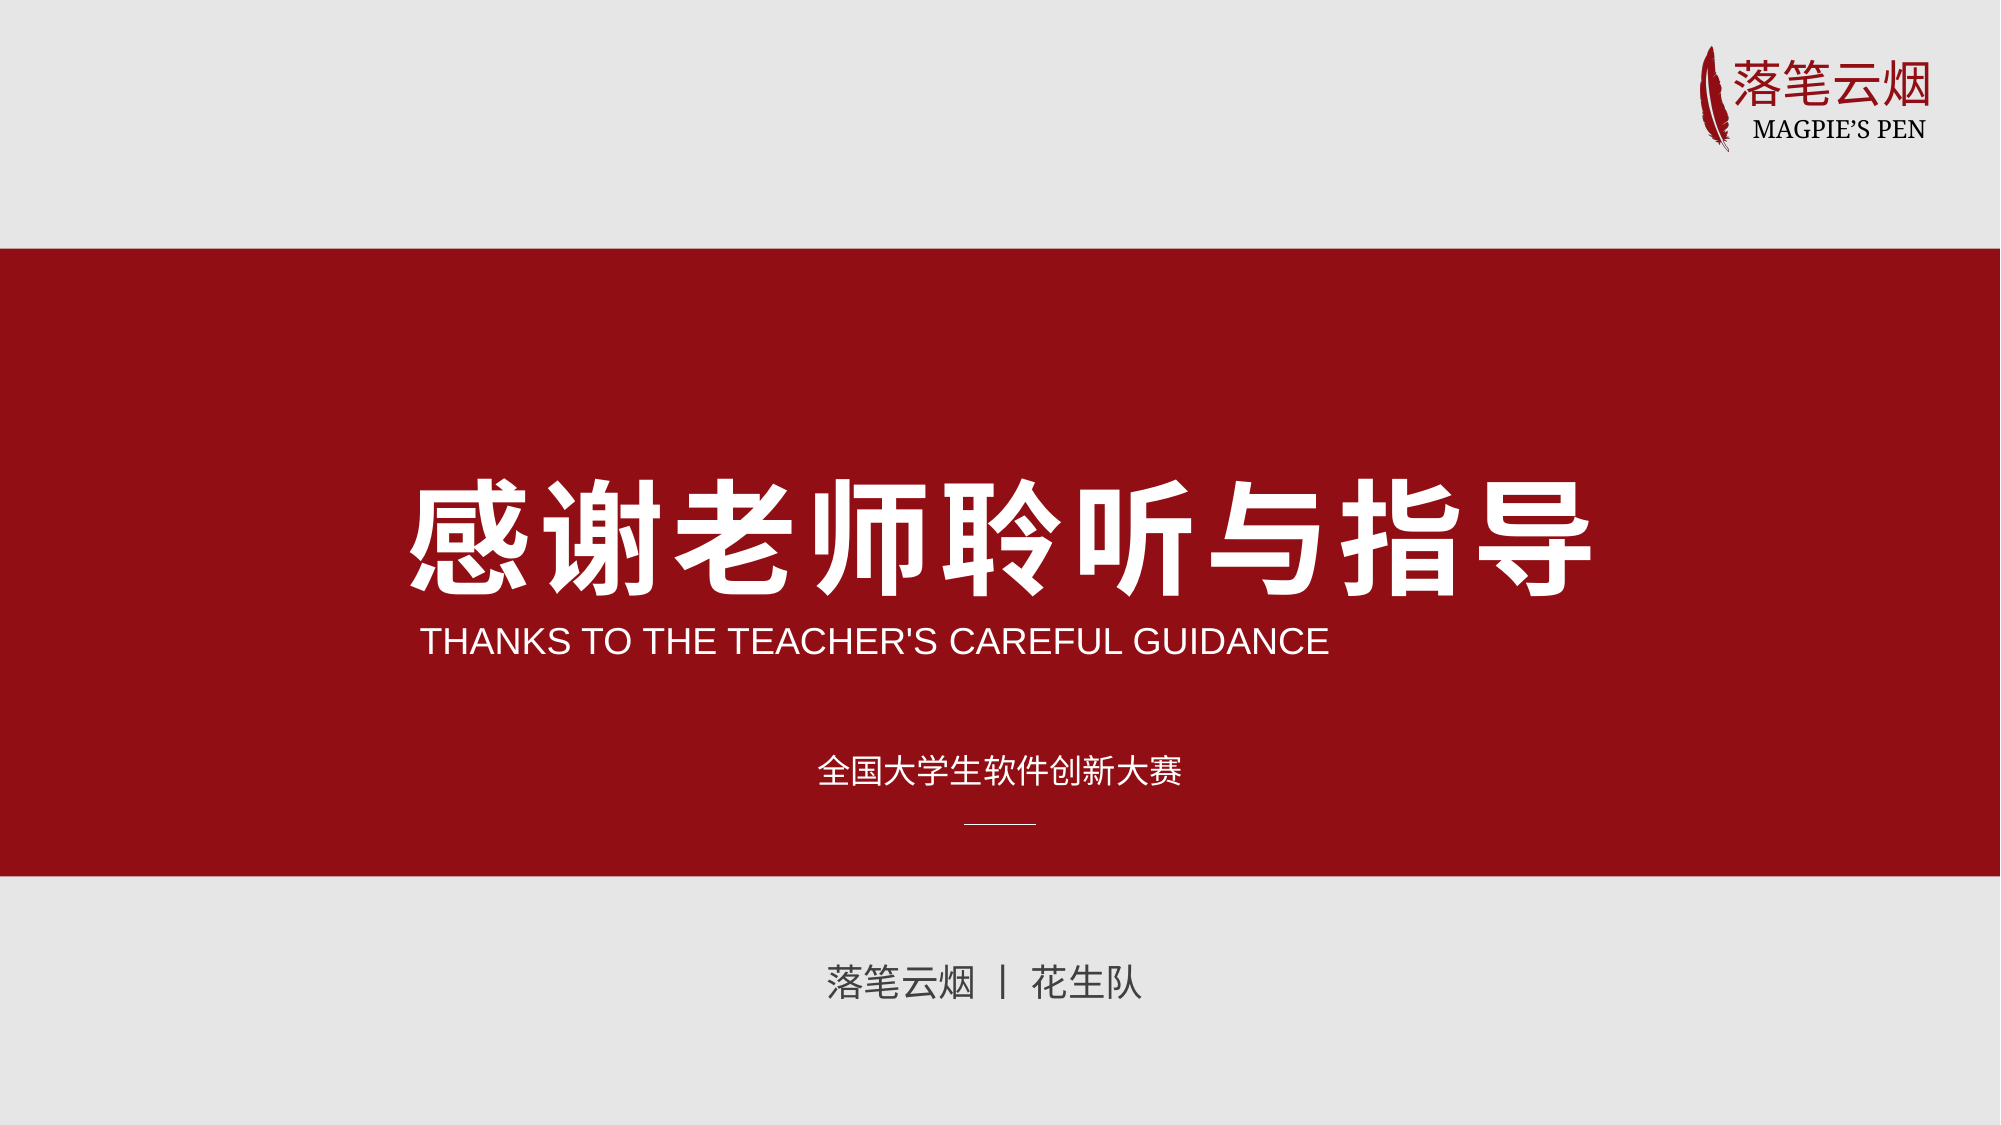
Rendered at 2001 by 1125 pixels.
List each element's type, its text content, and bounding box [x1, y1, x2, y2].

text_box 全国大学生软件创新大赛 [708, 742, 1292, 798]
picture [1700, 46, 1730, 152]
text_box 感谢老师聆听与指导 [368, 438, 1636, 618]
text_box THANKS TO THE TEACHER'S CAREFUL GUIDANCE [404, 604, 1598, 670]
text_box 落笔云烟 丨 花生队 [652, 951, 1318, 1012]
text_box [0, 248, 2000, 877]
